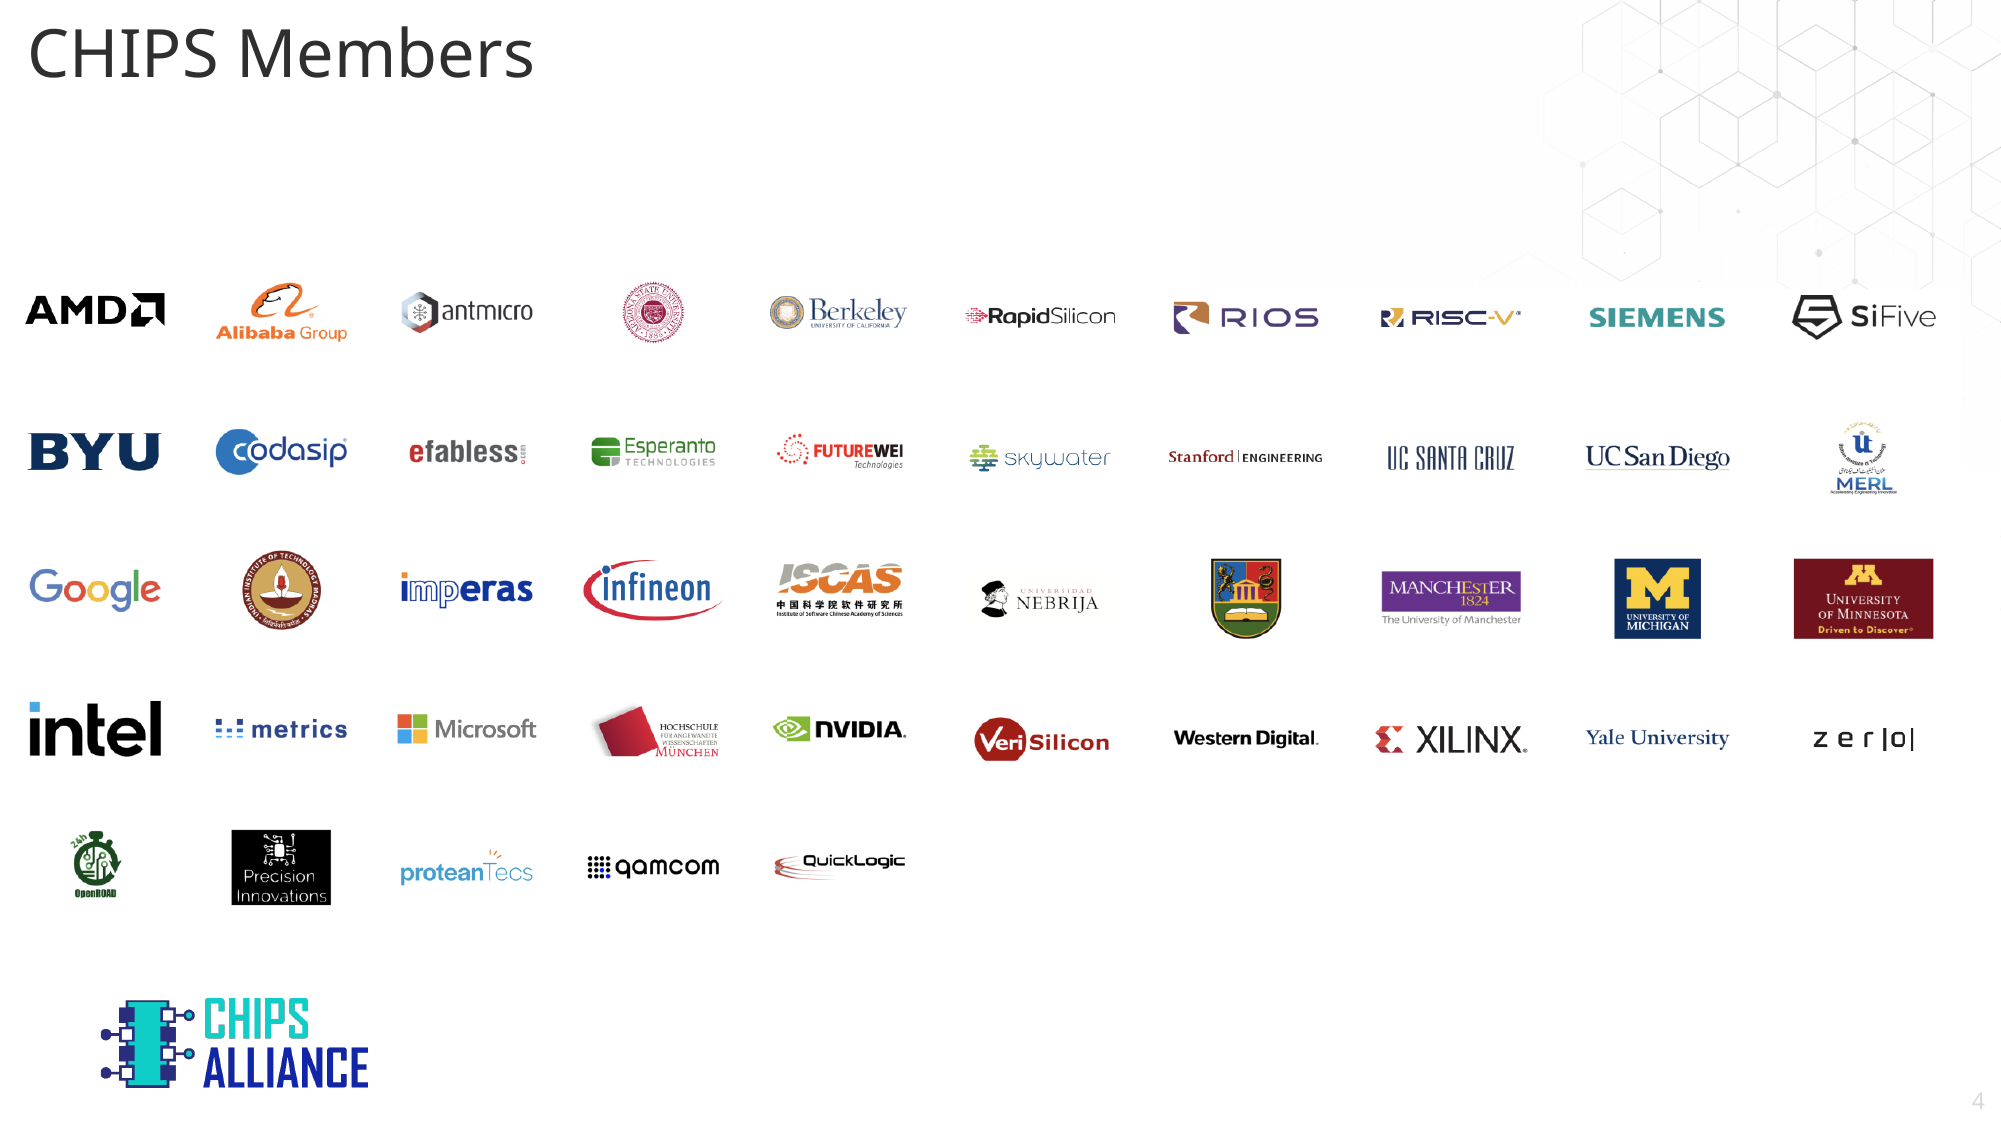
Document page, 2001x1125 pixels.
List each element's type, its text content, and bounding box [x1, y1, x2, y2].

picture [959, 289, 1963, 798]
slide_number 4 [1939, 1080, 2000, 1125]
picture [24, 277, 948, 925]
picture [100, 998, 368, 1088]
title CHIPS Members [12, 0, 1738, 165]
